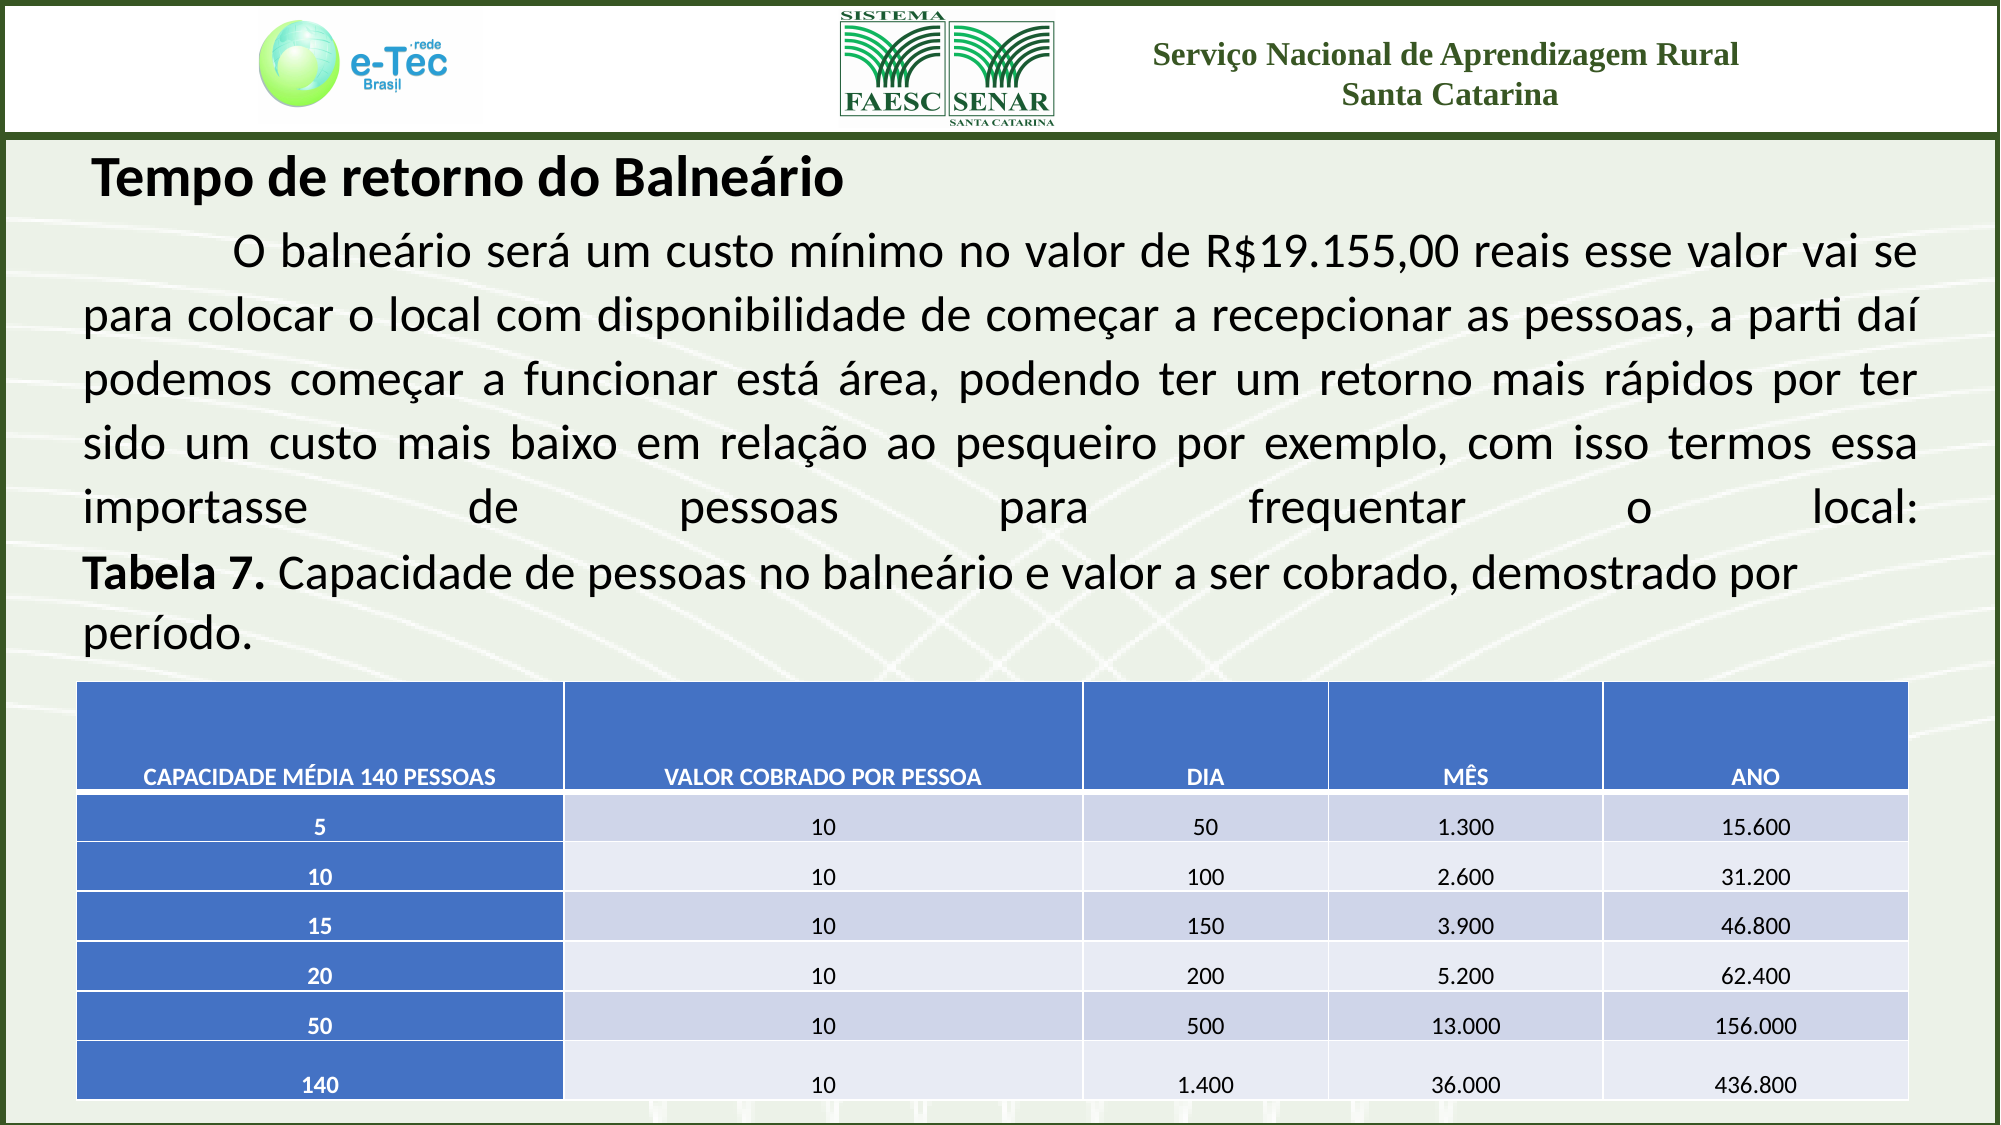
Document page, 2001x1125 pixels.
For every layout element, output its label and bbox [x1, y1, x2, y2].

text_box [2, 2, 2000, 1123]
